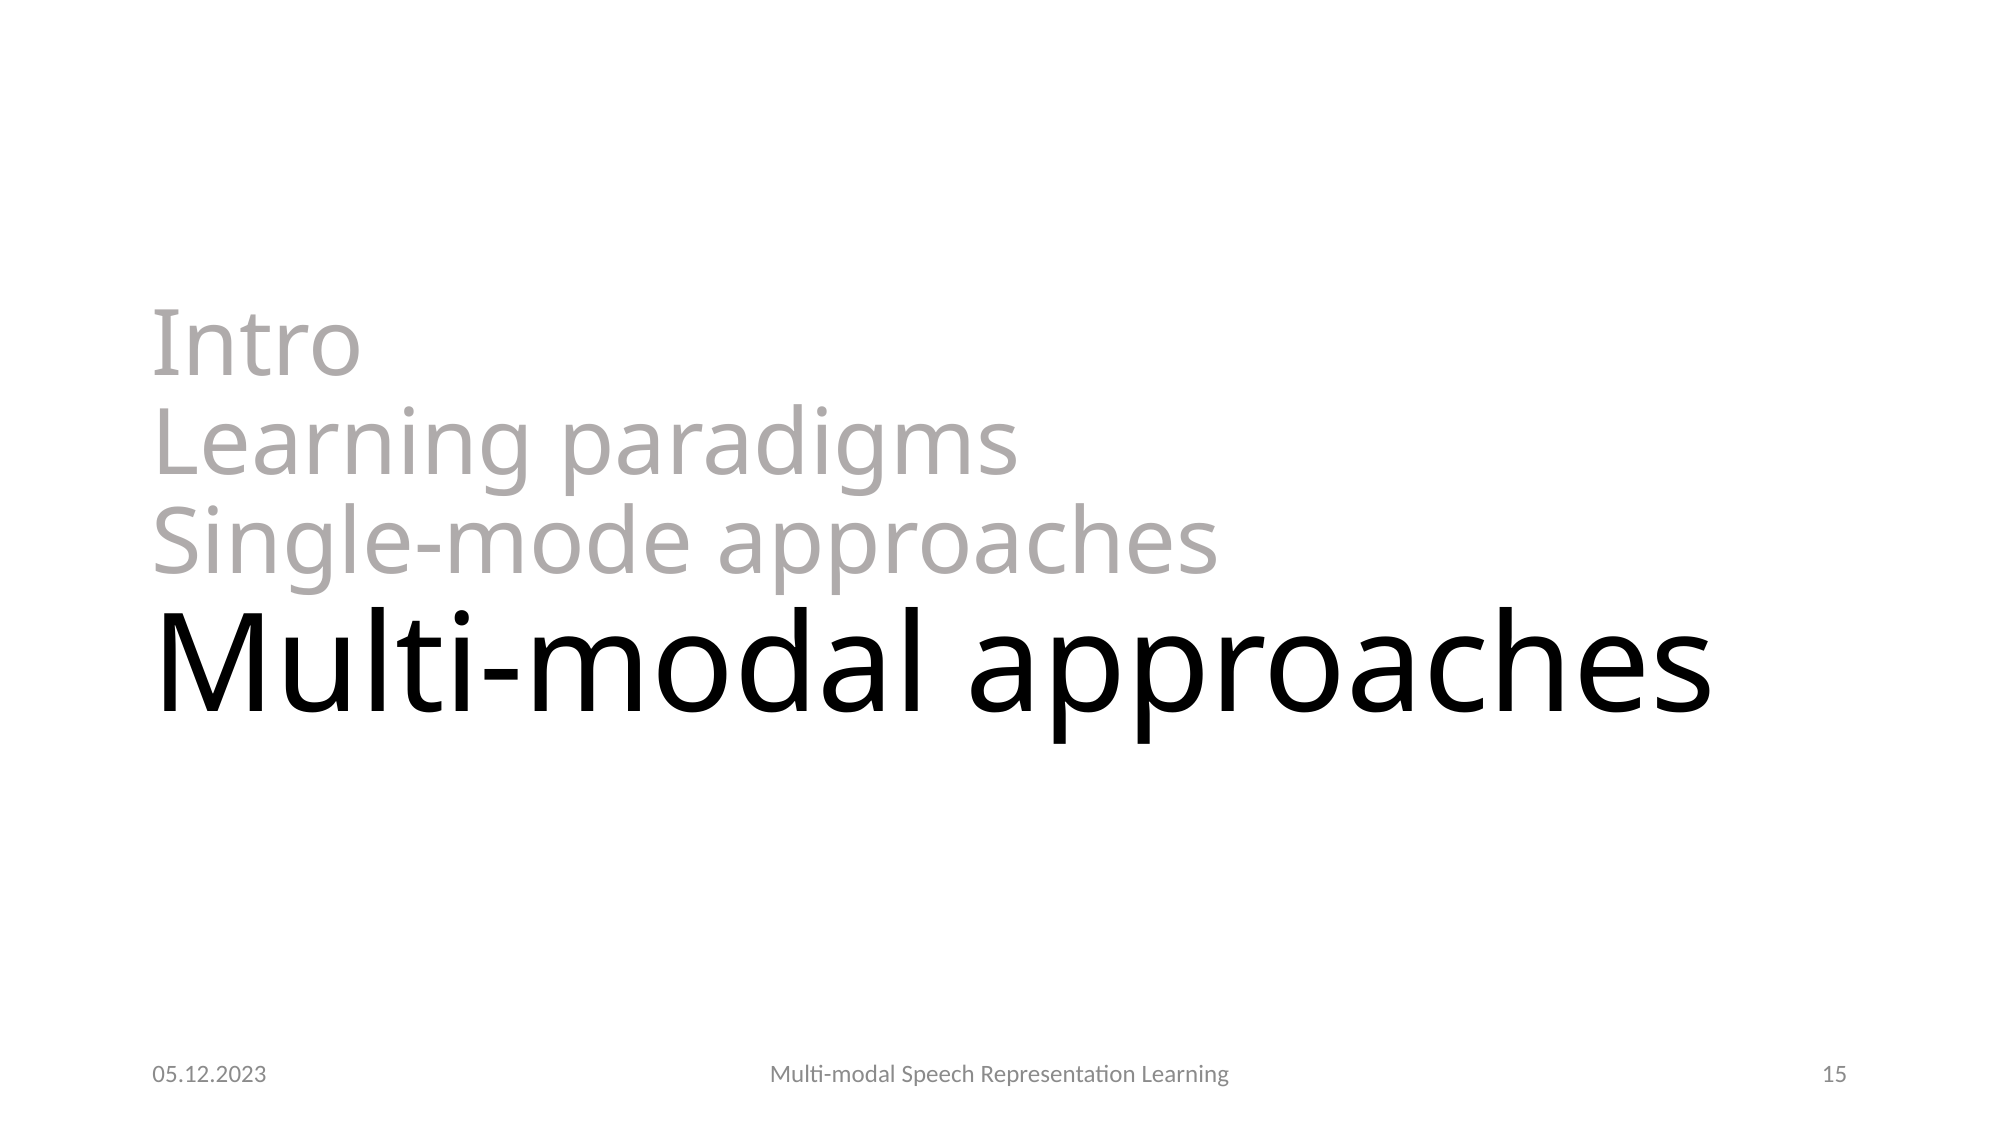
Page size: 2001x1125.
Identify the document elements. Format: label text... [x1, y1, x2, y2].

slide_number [137, 1042, 588, 1103]
title Intro Learning paradigms Single-mode approaches Multi-modal approaches [136, 280, 1862, 749]
slide_number 15 [1412, 1042, 1863, 1103]
footer Multi-modal Speech Representation Learning [662, 1042, 1338, 1103]
